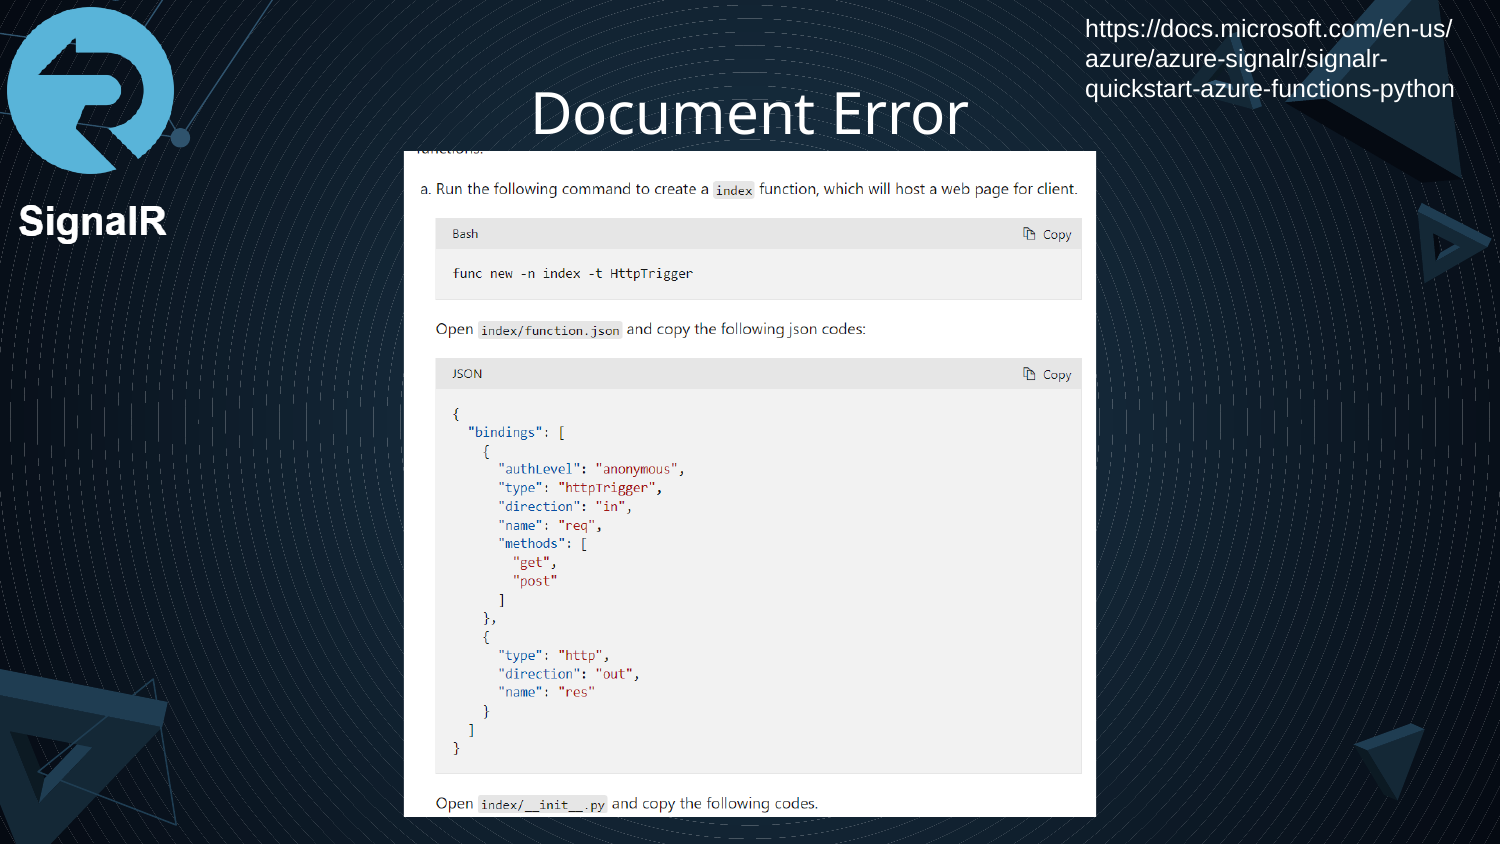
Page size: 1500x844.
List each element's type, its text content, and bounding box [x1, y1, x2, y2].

picture [403, 151, 1097, 817]
text_box https://docs.microsoft.com/en-us/azure/azure-signalr/signalr-quickstart-azure-functions-python [1070, 5, 1500, 111]
title Document Error [182, 86, 1383, 135]
picture [7, 5, 178, 245]
